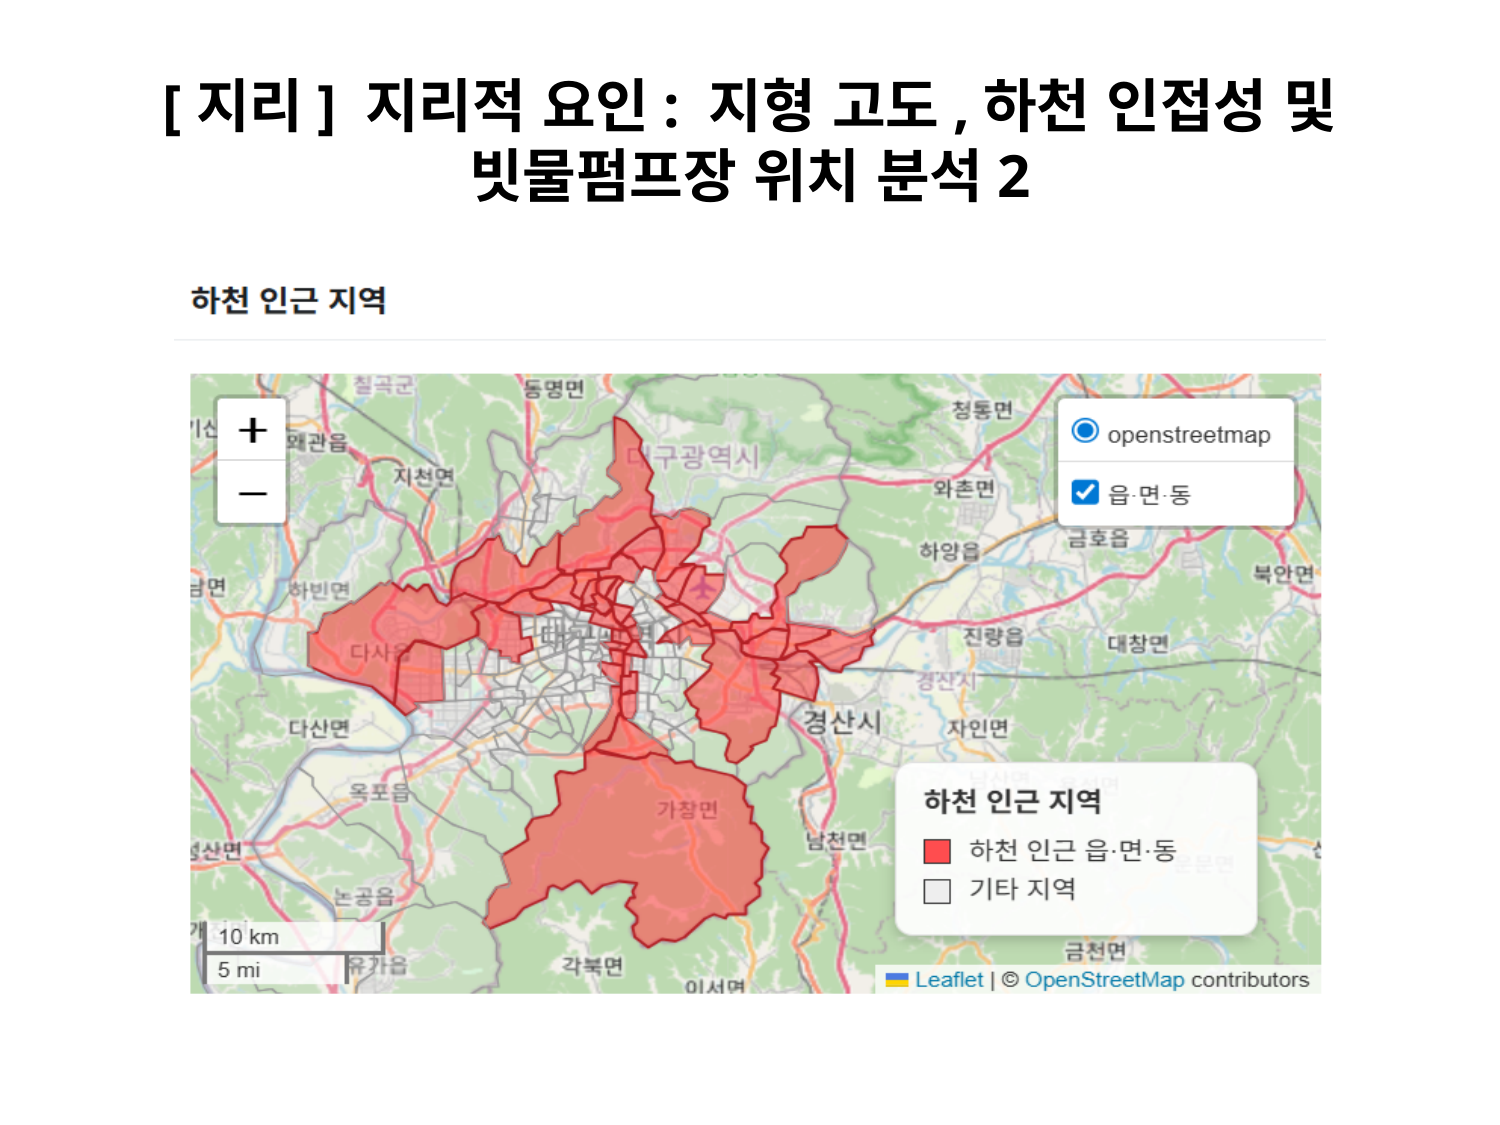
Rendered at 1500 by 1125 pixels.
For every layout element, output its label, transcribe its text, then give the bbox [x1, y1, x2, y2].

title [지리] 지리적 요인: 지형 고도,하천 인접성 및 빗물펌프장 위치 분석2 [75, 45, 1425, 233]
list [174, 262, 1326, 1006]
